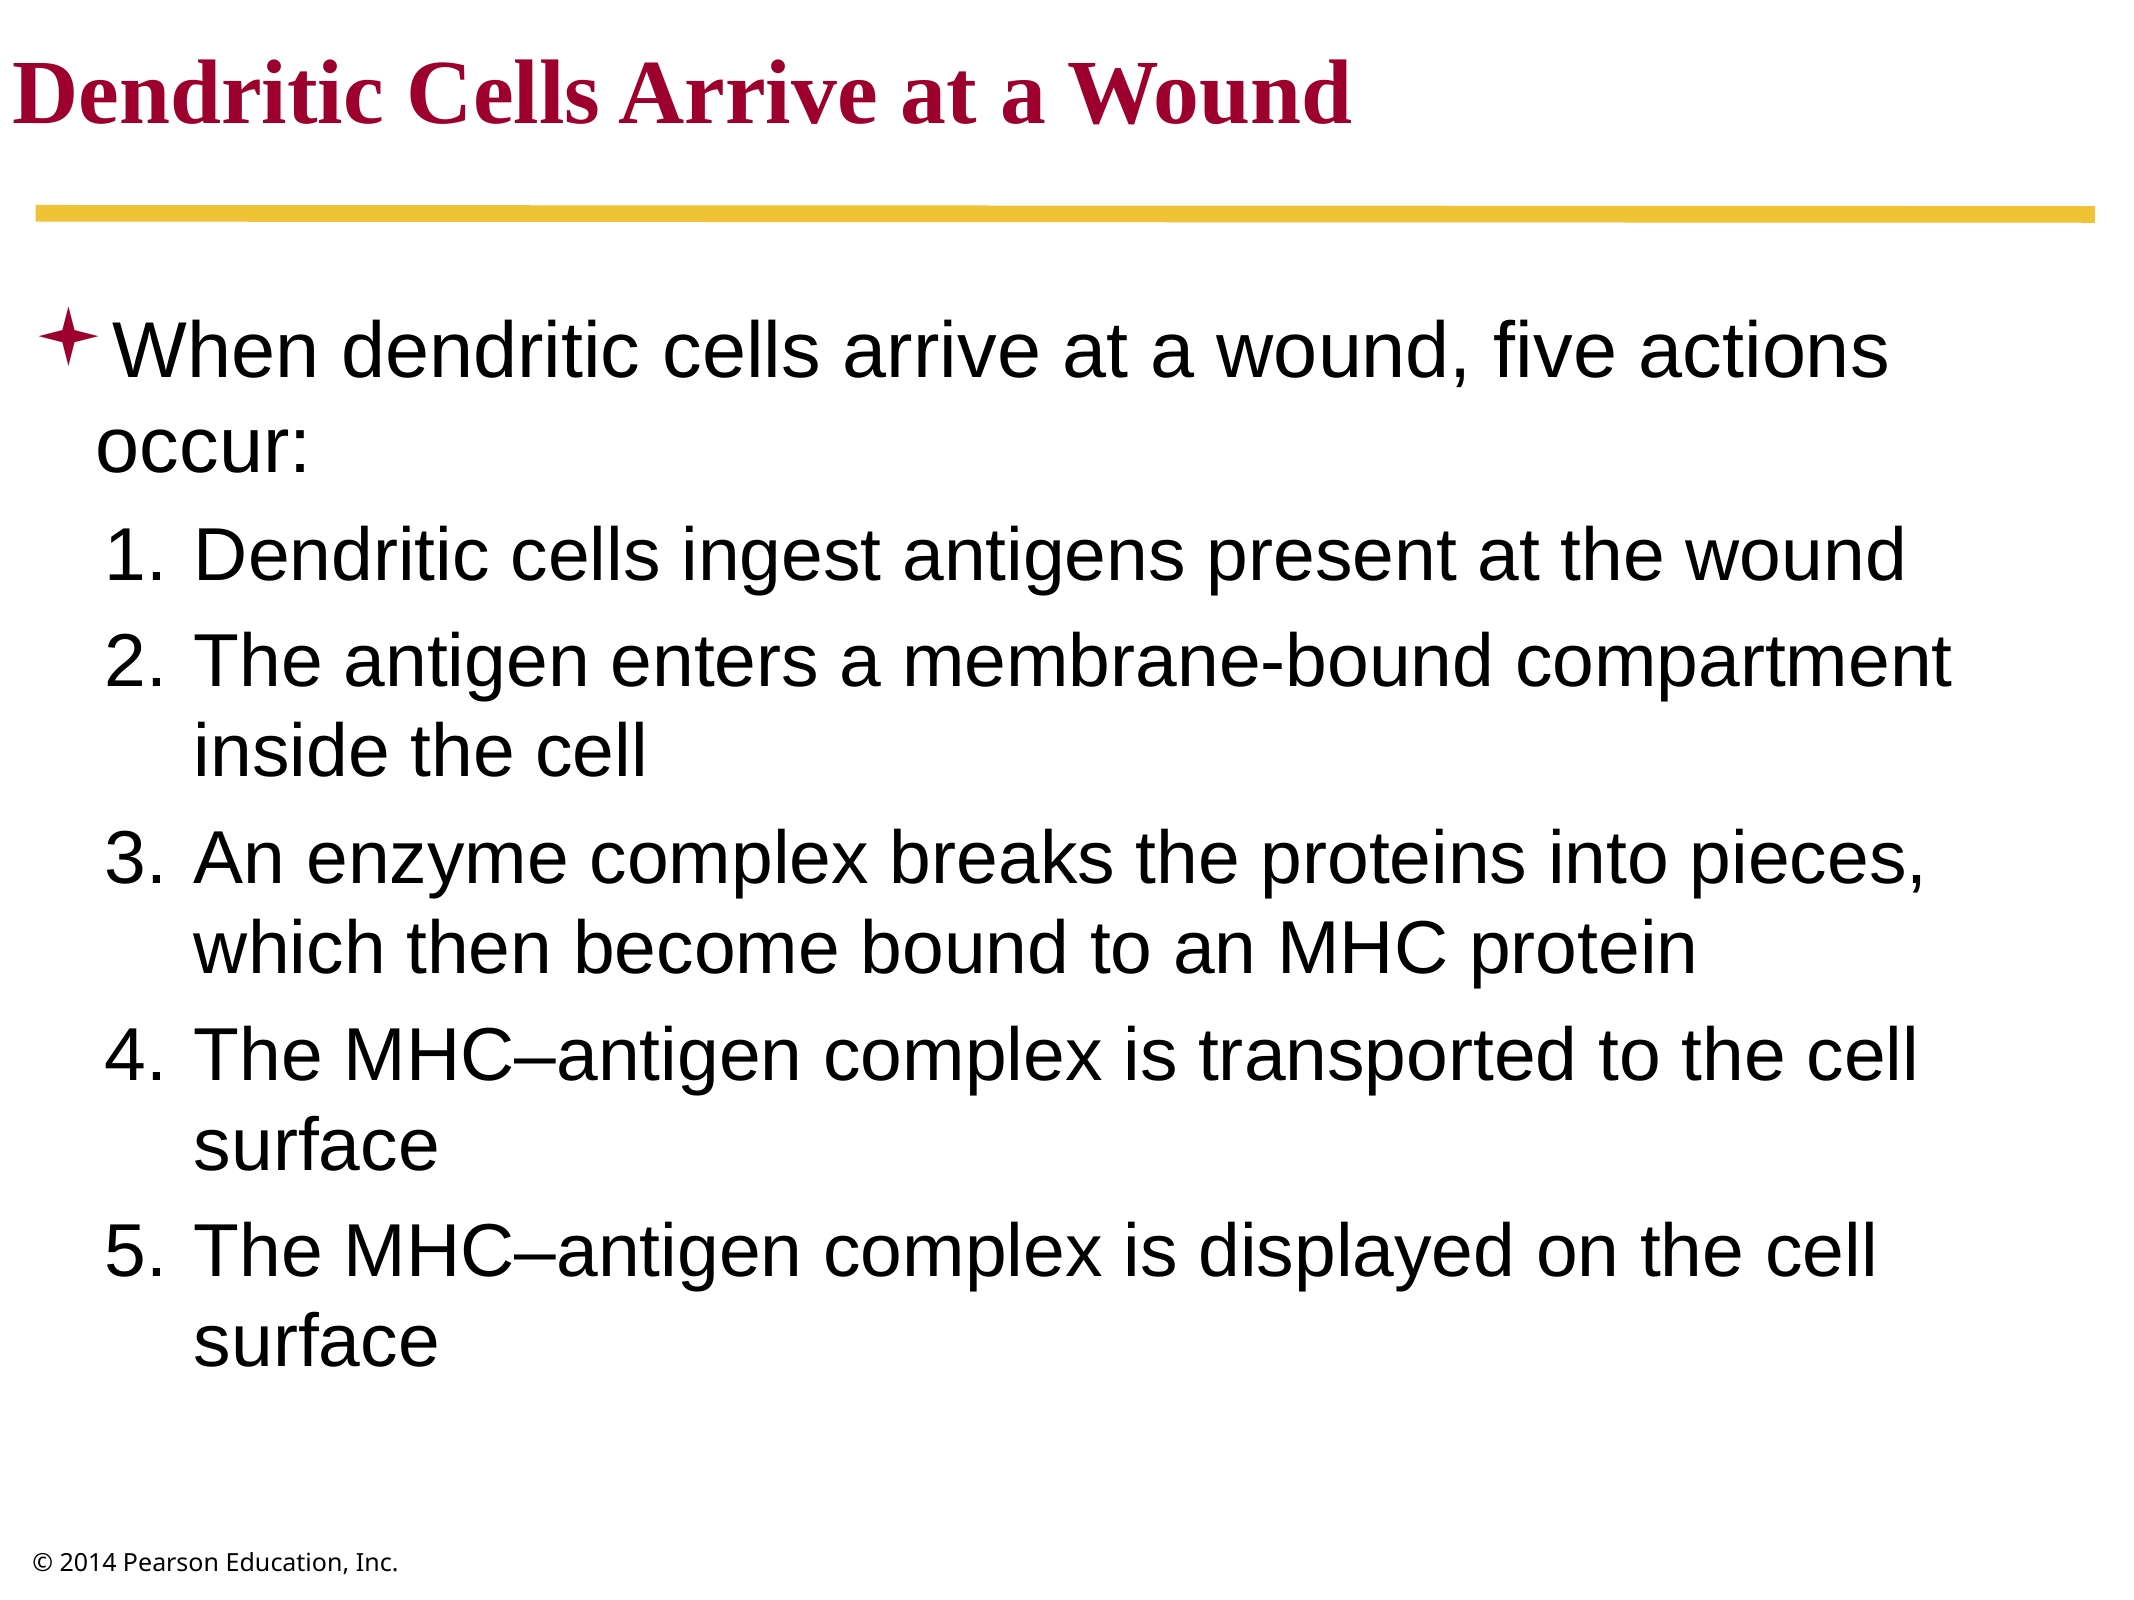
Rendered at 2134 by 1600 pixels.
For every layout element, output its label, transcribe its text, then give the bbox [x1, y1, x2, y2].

list When dendritic cells arrive at a wound, five actions occur: Dendritic cells ingest antigens present at the wound The antigen enters a membrane-bound compartment inside the cell An enzyme complex breaks the proteins into pieces, which then become bound to an MHC protein The MHC–antigen complex is transported to the cell surface The MHC–antigen complex is displayed on the cell surface [33, 297, 2082, 1551]
title Dendritic Cells Arrive at a Wound [12, 44, 2061, 238]
